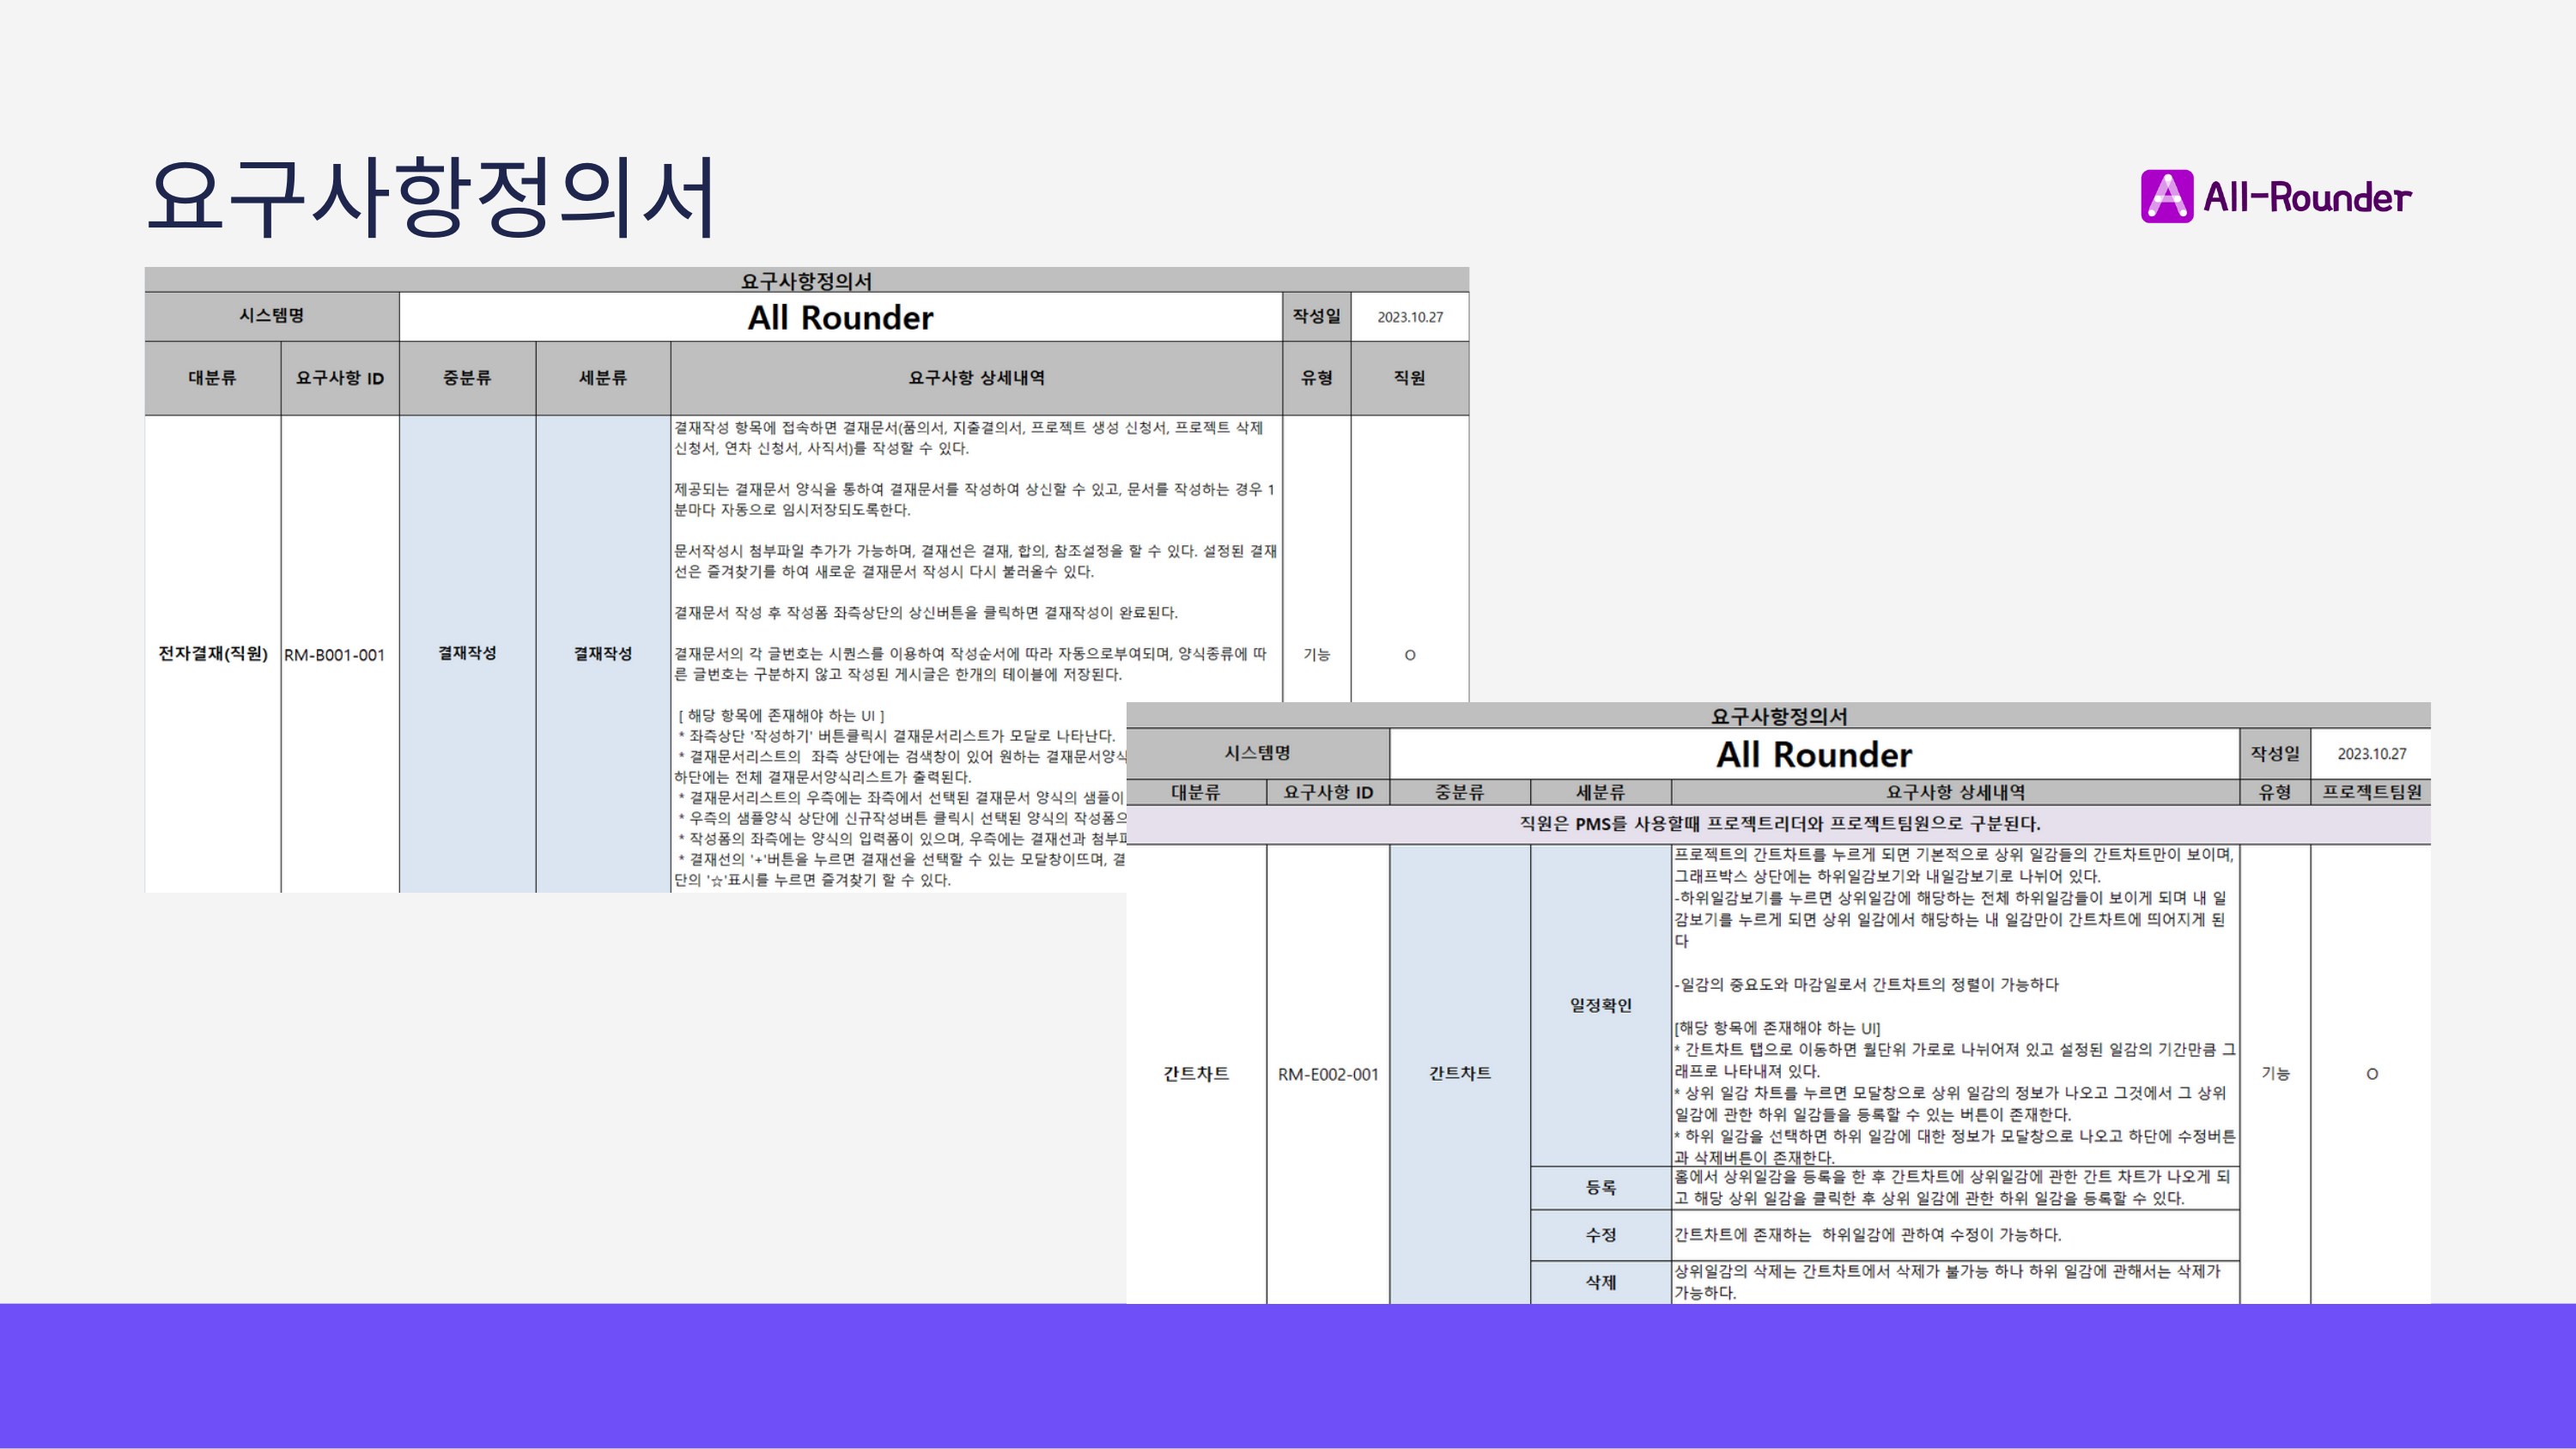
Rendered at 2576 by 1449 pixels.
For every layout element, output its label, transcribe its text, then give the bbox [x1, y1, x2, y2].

text_box [2122, 144, 2432, 248]
text_box [0, 1303, 2576, 1449]
text_box [1127, 702, 2432, 1304]
text_box 요구사항정의서 [144, 142, 1157, 250]
text_box [144, 267, 1470, 893]
